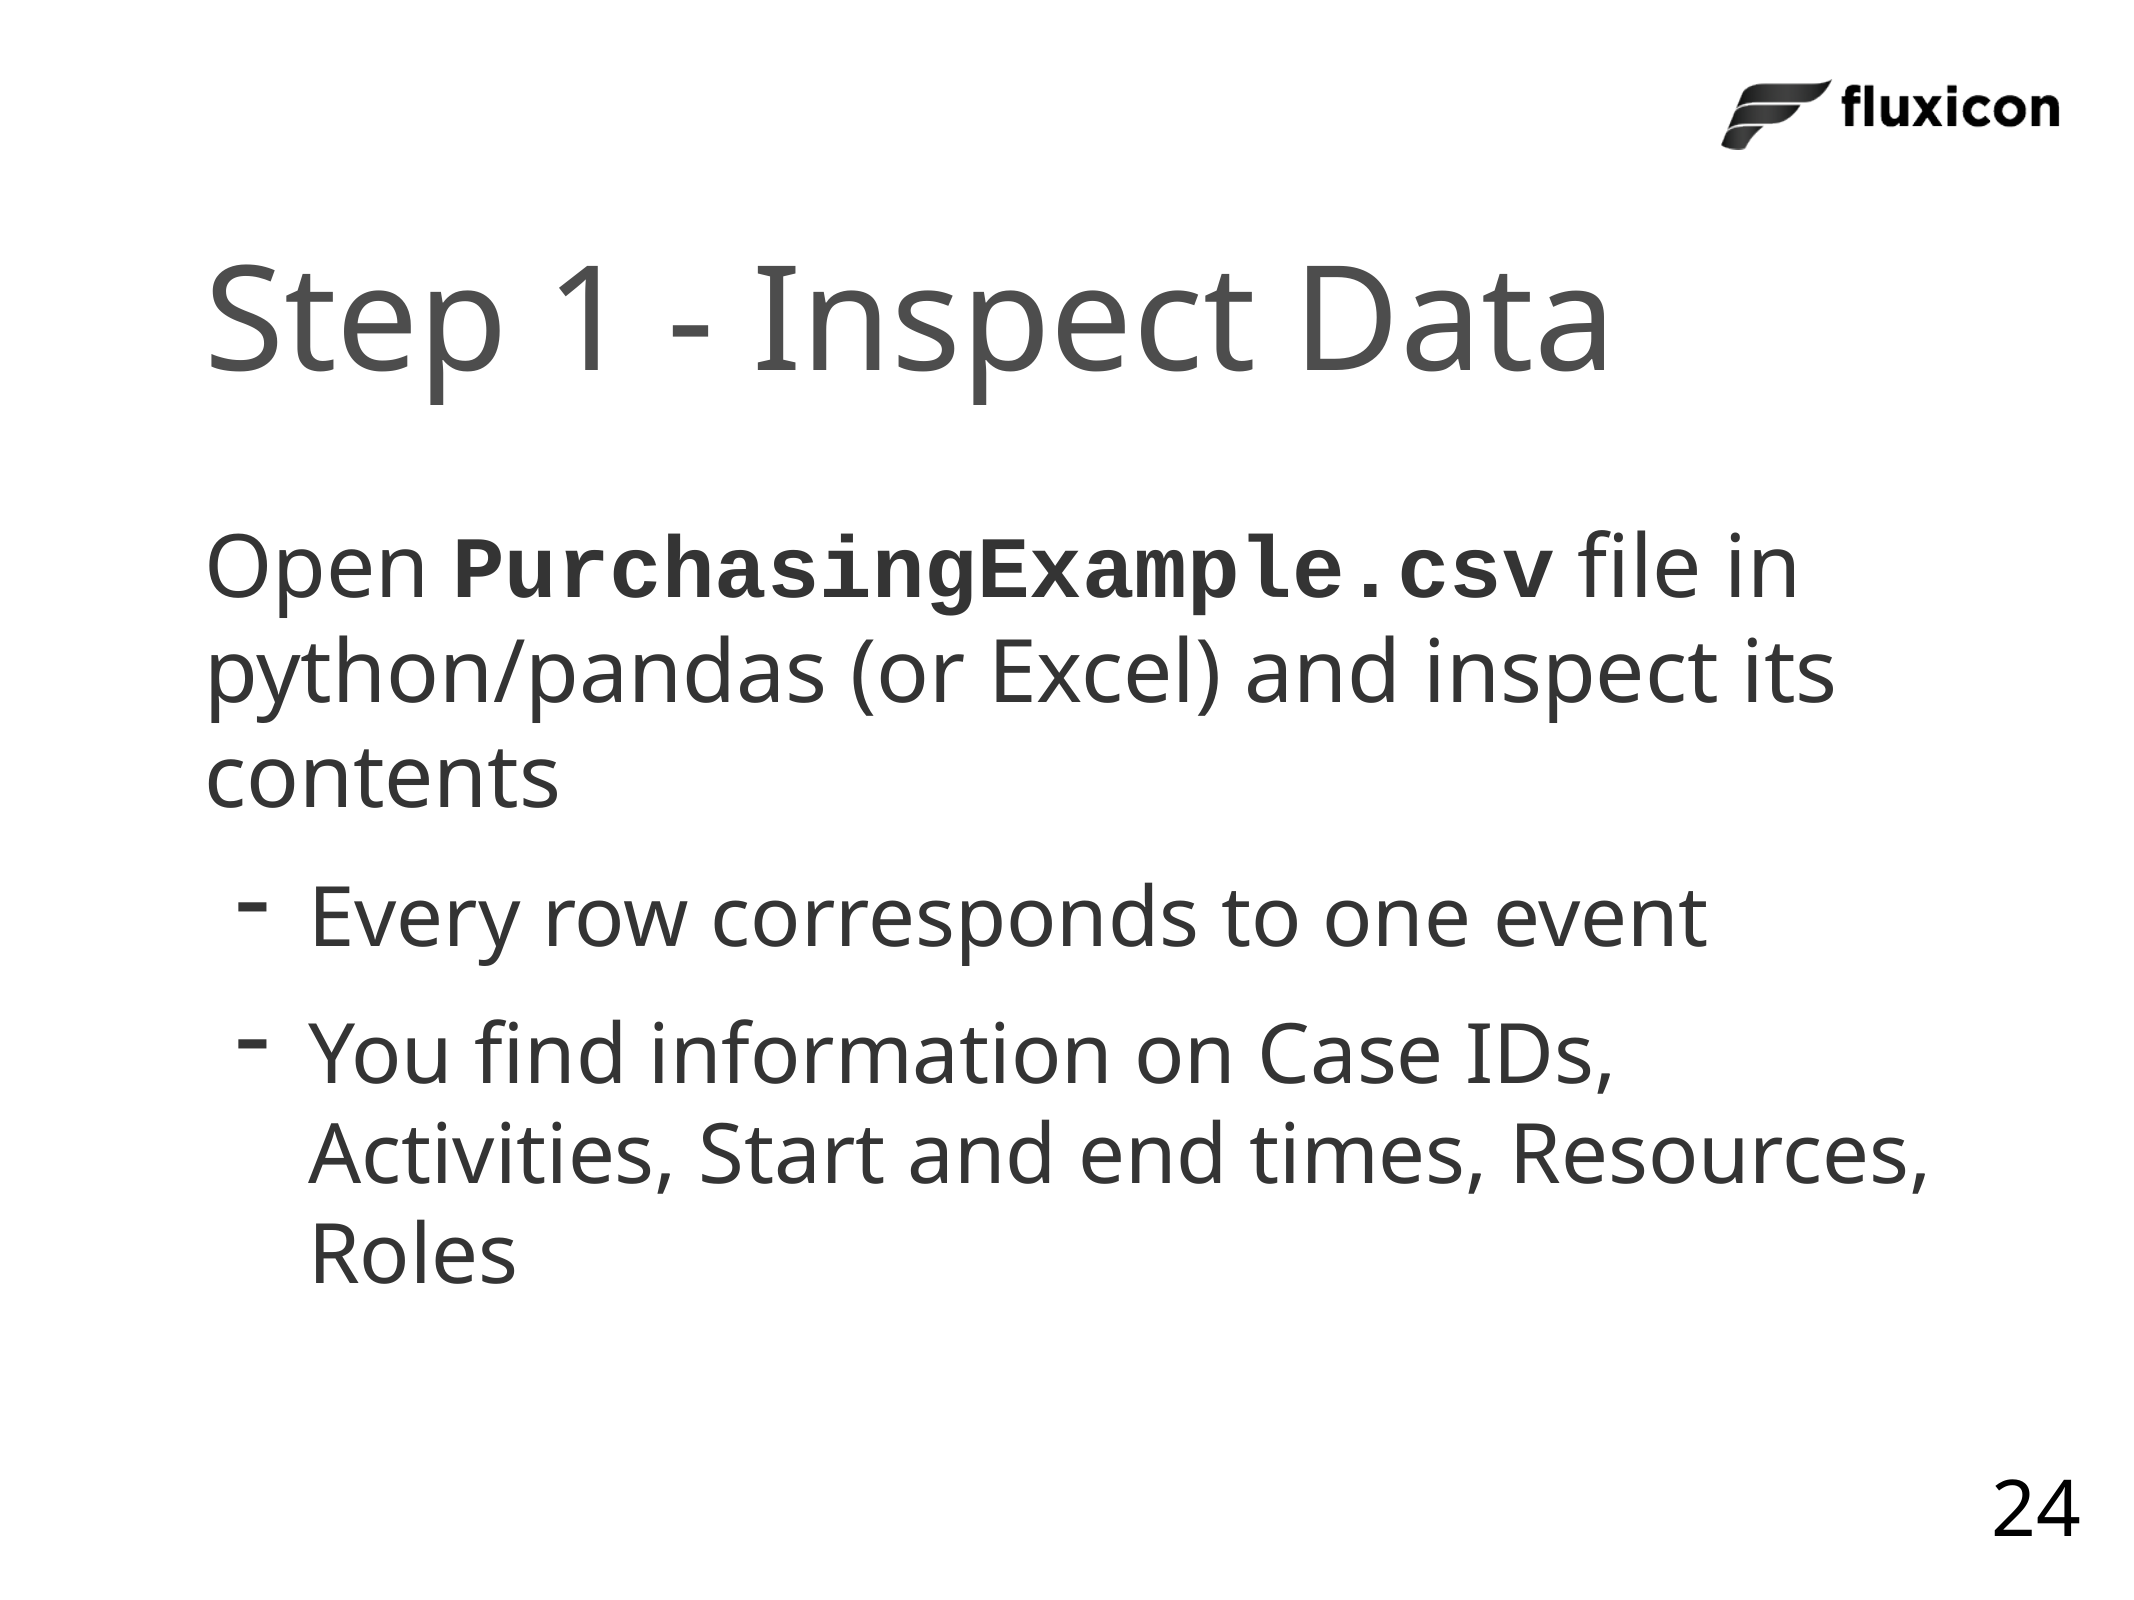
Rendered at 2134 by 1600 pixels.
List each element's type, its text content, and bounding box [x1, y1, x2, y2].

list Open PurchasingExample.csv file in python/pandas (or Excel) and inspect its contents Every row corresponds to one event You find information on Case IDs, Activities, Start and end times, Resources, Roles [197, 504, 2012, 1553]
picture [1721, 78, 2063, 150]
title Step 1 - Inspect Data [197, 208, 1930, 417]
text_box 24 [1976, 1450, 2105, 1573]
